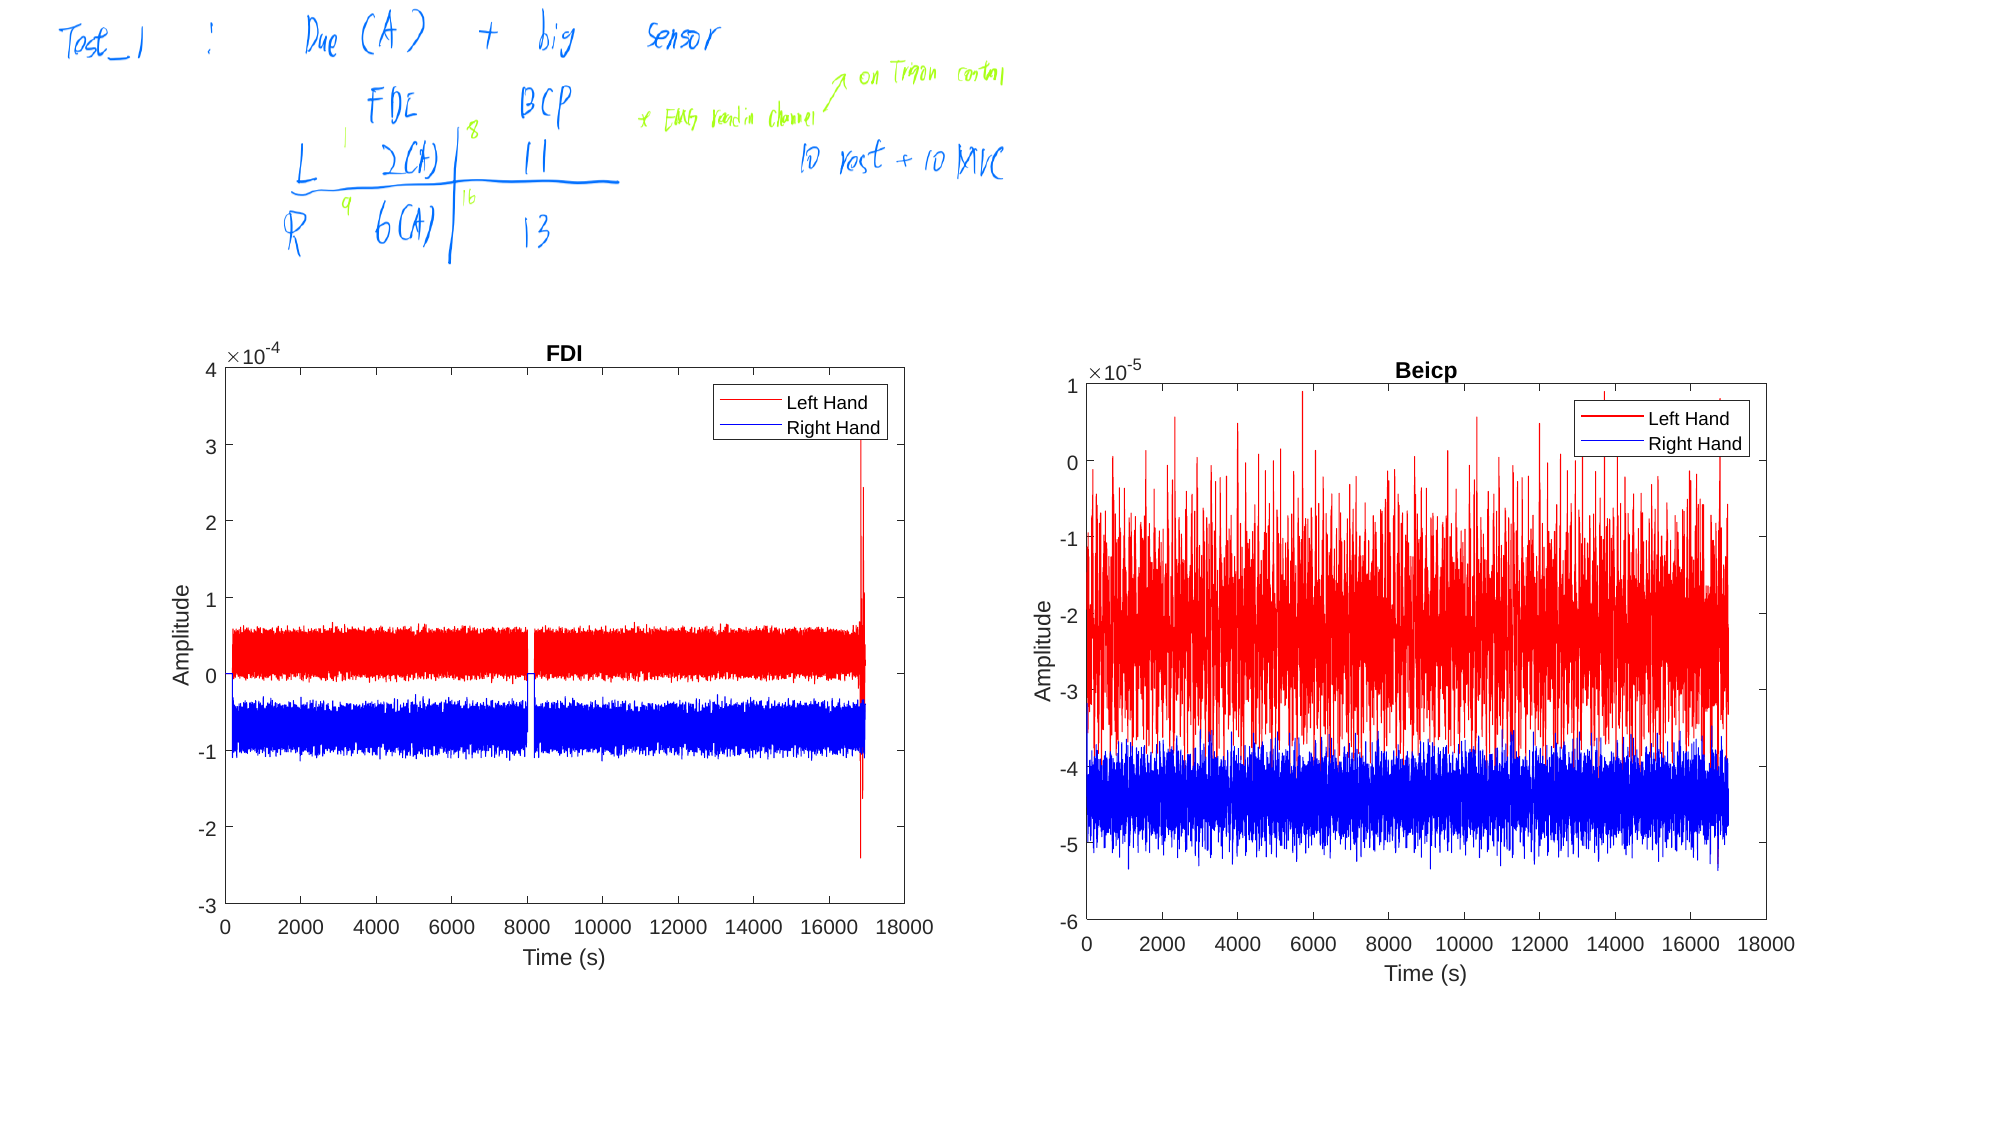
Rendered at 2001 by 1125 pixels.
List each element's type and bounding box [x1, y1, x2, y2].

picture [111, 317, 1849, 992]
picture [52, 0, 1026, 284]
